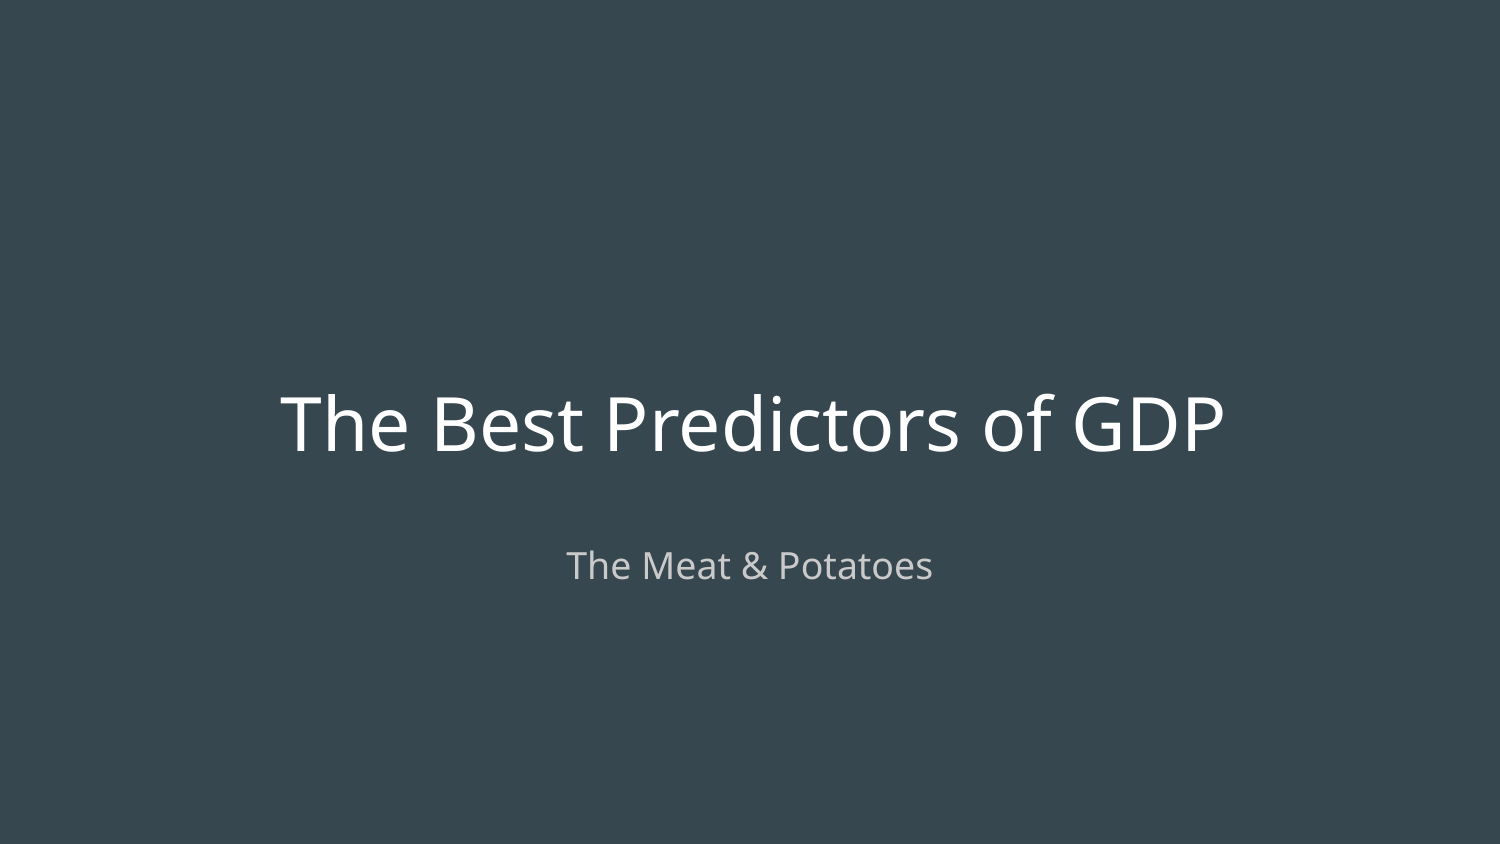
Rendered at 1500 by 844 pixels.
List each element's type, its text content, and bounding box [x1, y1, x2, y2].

subtitle The Meat & Potatoes [110, 520, 1390, 651]
title The Best Predictors of GDP [110, 351, 1399, 493]
